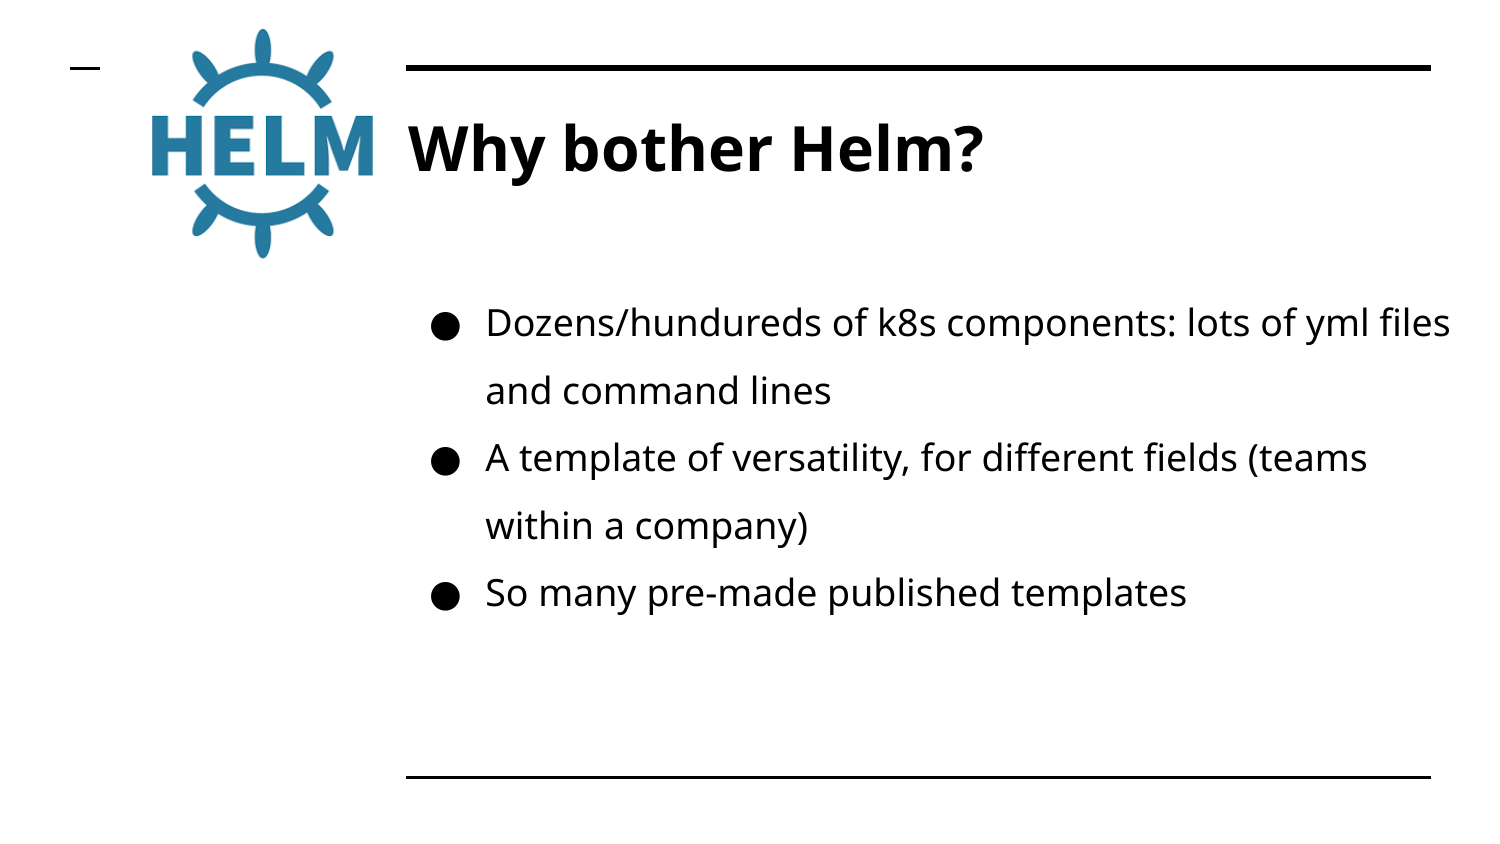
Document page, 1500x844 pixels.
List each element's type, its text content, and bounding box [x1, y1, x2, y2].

list Dozens/hundureds of k8s components: lots of yml files and command lines A template of versatility, for different fields (teams within a company) So many pre-made published templates [395, 261, 1484, 755]
picture [150, 27, 379, 266]
title Why bother Helm? [393, 94, 1431, 199]
